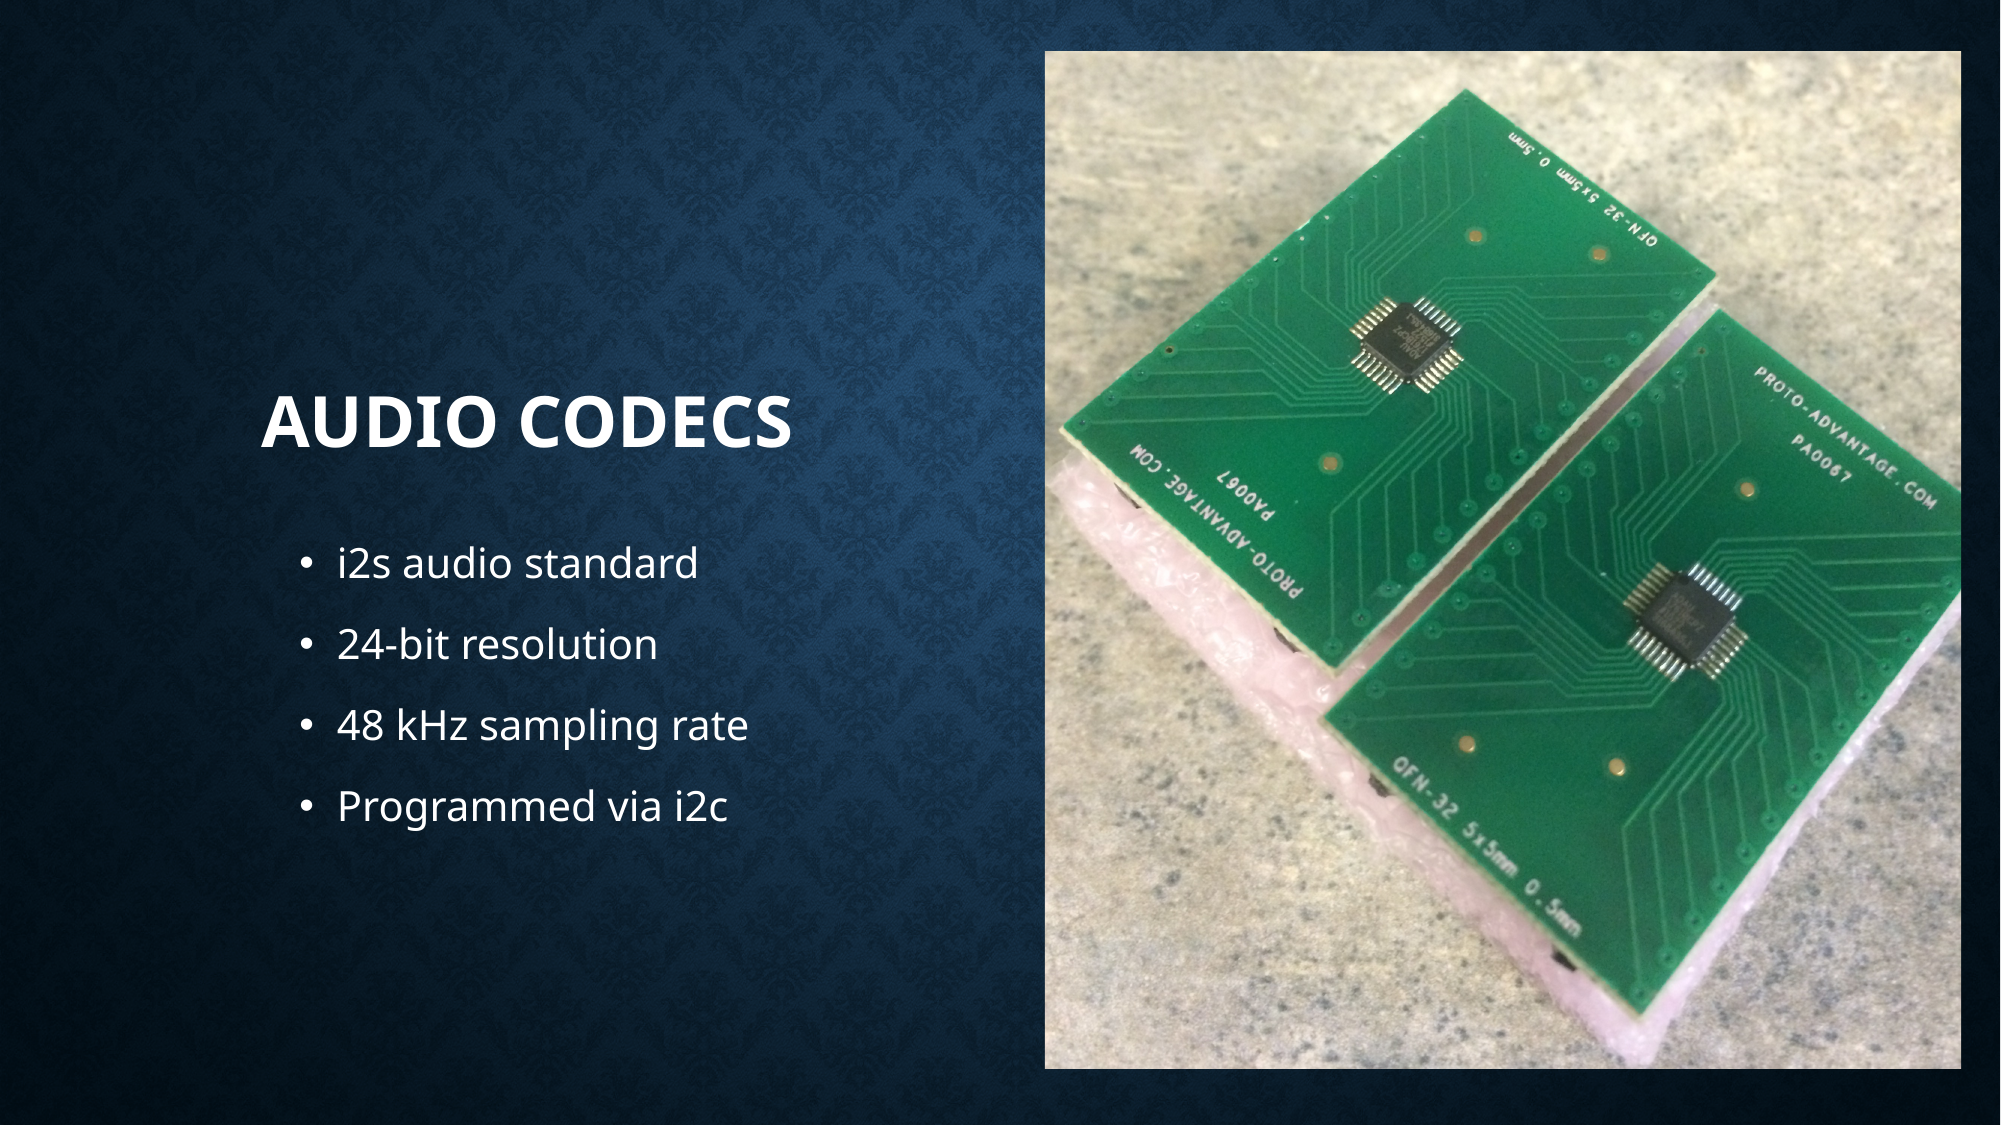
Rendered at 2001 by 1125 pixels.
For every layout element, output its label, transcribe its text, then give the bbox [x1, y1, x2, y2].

list i2s audio standard 24-bit resolution 48 kHz sampling rate Programmed via i2c [284, 519, 813, 882]
title Audio codecs [36, 316, 1019, 534]
picture [1044, 50, 1962, 1069]
